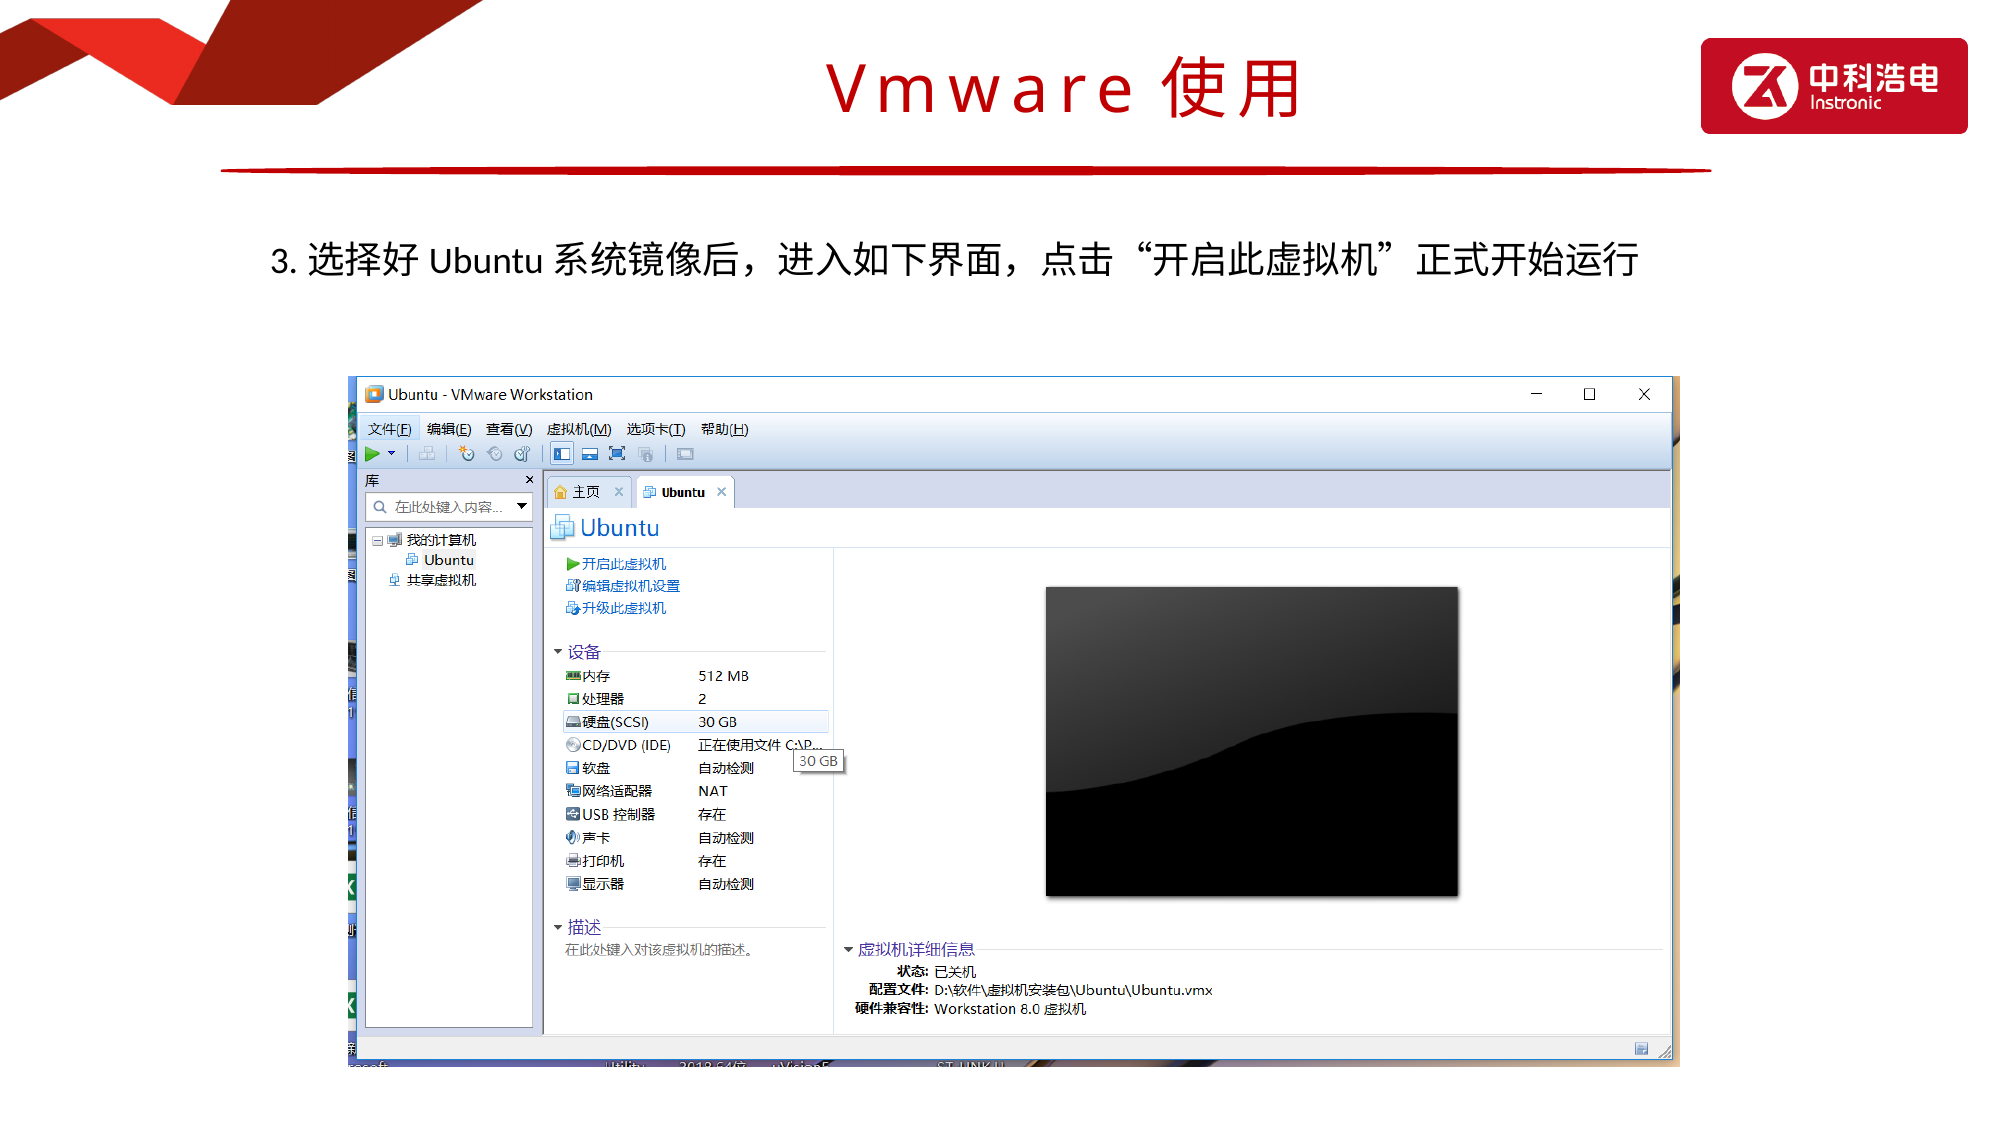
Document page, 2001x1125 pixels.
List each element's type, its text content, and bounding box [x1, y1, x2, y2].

picture [348, 376, 1680, 1067]
text_box [301, 166, 1712, 176]
text_box Vmware使用 [602, 38, 1528, 134]
picture [0, 0, 495, 299]
picture [1701, 38, 1968, 135]
text_box 3.选择好Ubuntu系统镜像后，进入如下界面，点击“开启此虚拟机”正式开始运行 [301, 228, 1712, 289]
